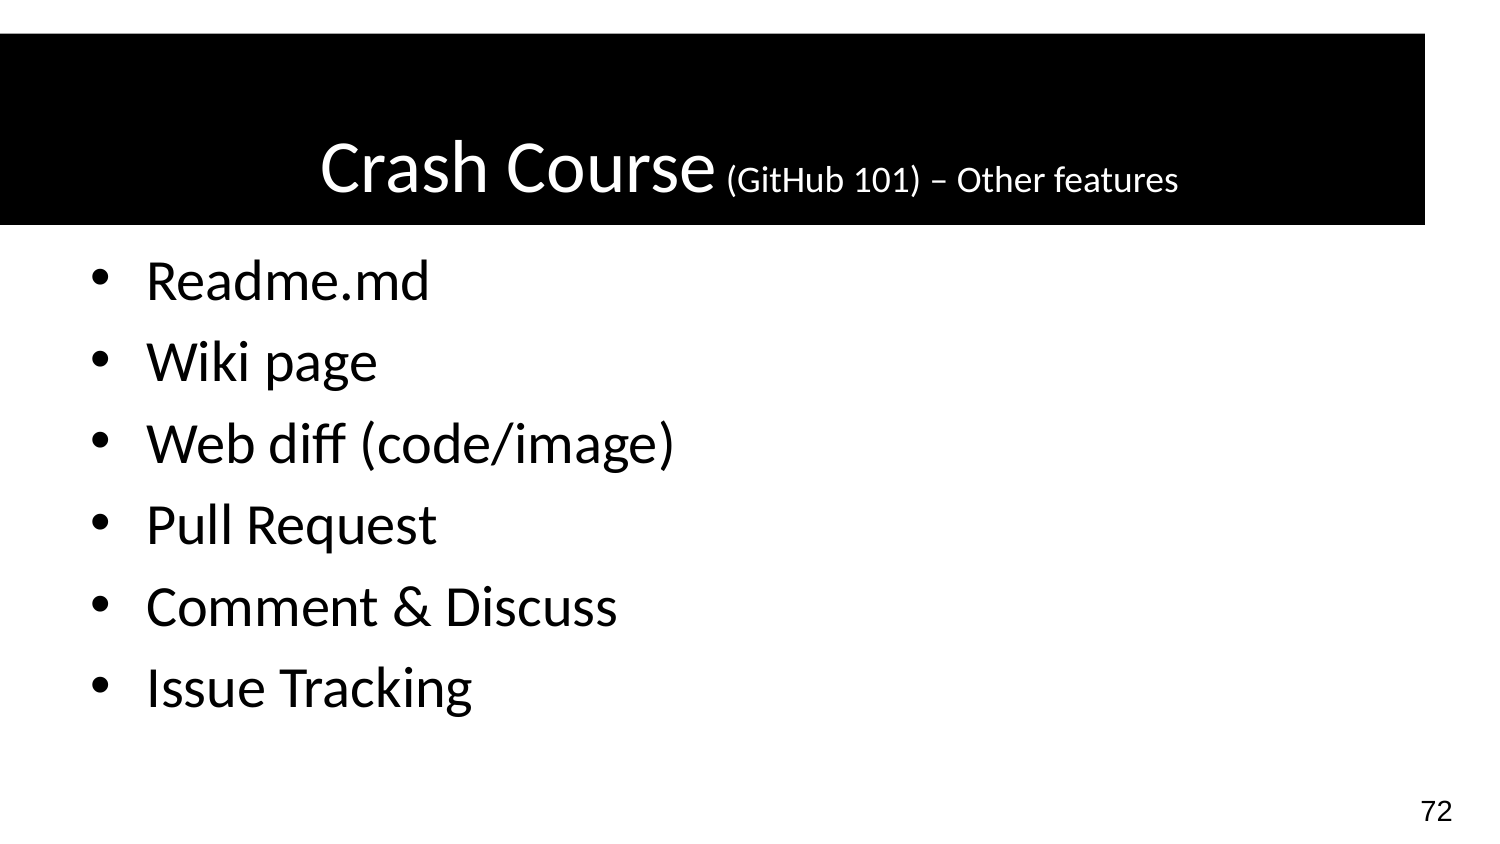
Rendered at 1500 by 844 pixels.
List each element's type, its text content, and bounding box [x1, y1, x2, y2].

list Readme.md Wiki page Web diff (code/image) Pull Request Comment & Discuss Issue Tracking [75, 234, 1425, 754]
title Crash Course (GitHub 101) – Other features [75, 33, 1425, 223]
